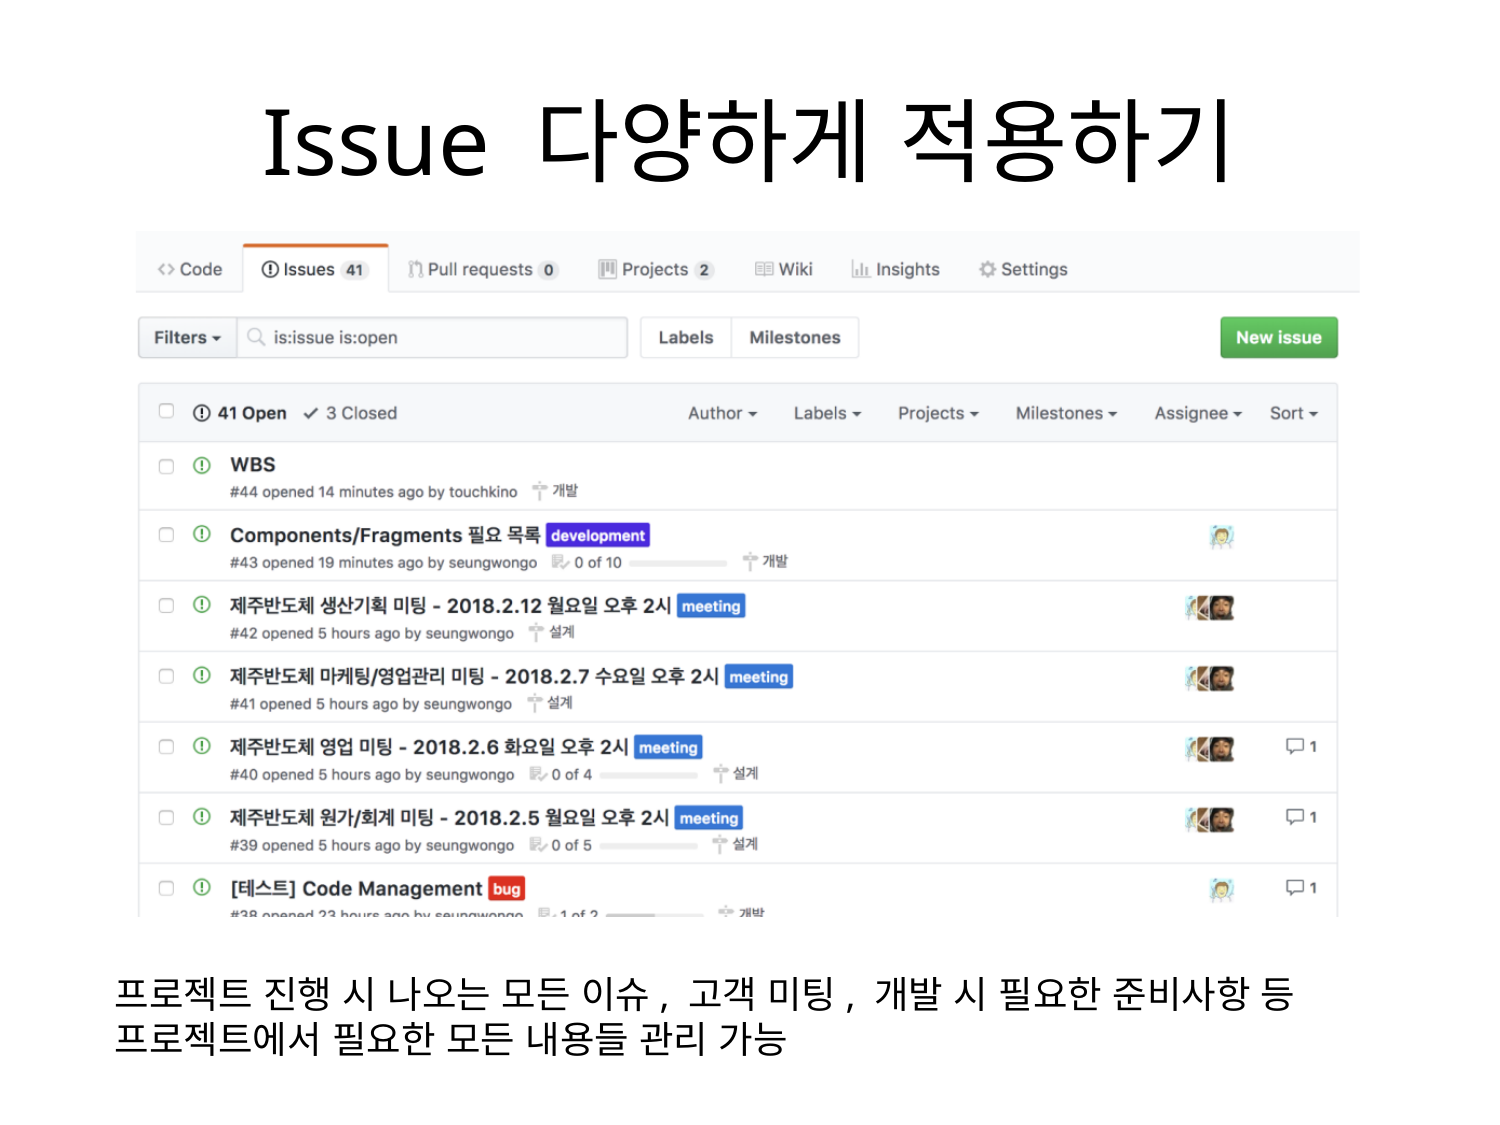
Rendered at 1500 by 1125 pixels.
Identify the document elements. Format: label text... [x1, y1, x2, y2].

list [135, 231, 1361, 918]
title Issue 다양하게 적용하기 [75, 45, 1425, 233]
text_box 프로젝트 진행 시 나오는 모든 이슈, 고객 미팅, 개발 시 필요한 준비사항 등 프로젝트에서 필요한 모든 내용들 관리 가능 [100, 964, 1412, 1069]
